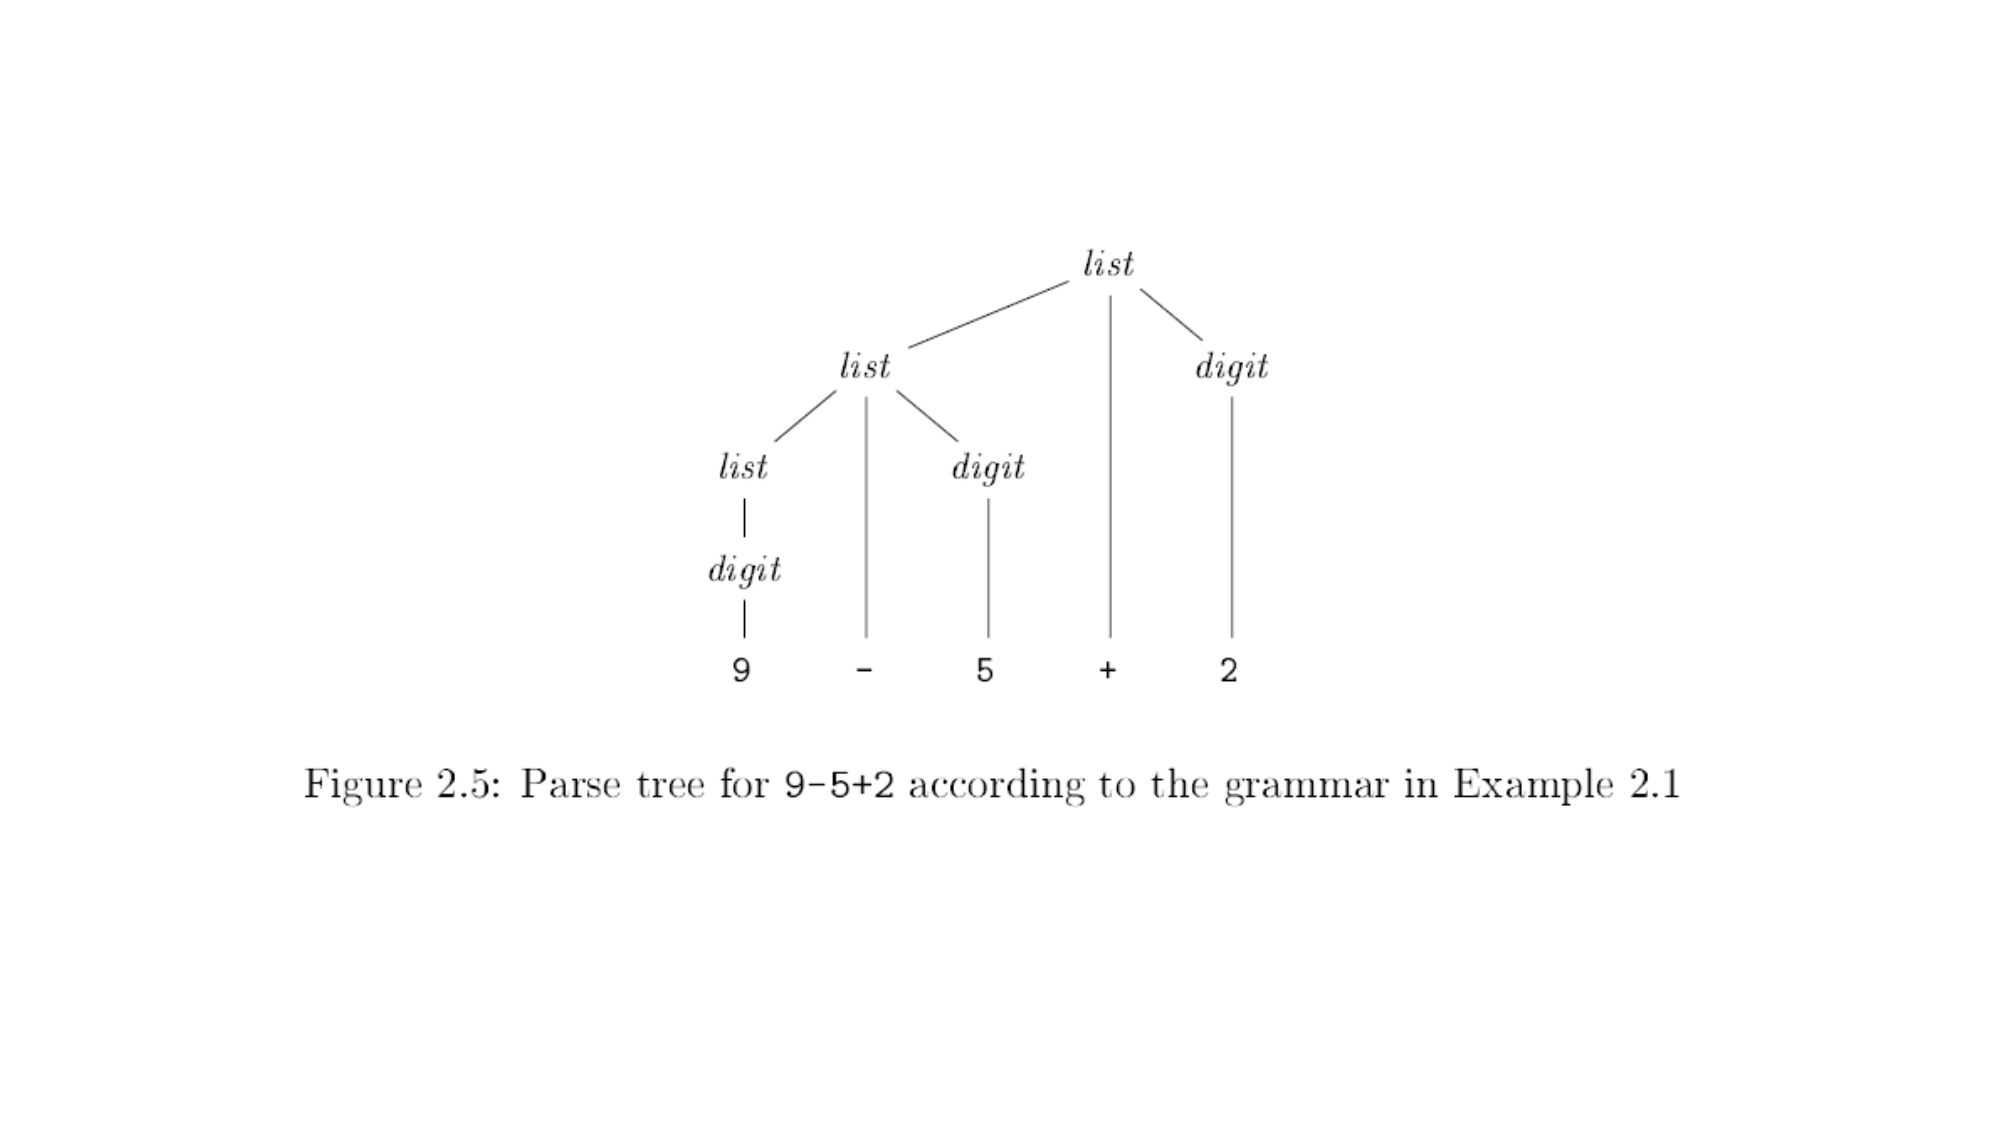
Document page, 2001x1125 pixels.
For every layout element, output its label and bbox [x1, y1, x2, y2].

picture [287, 212, 1688, 815]
